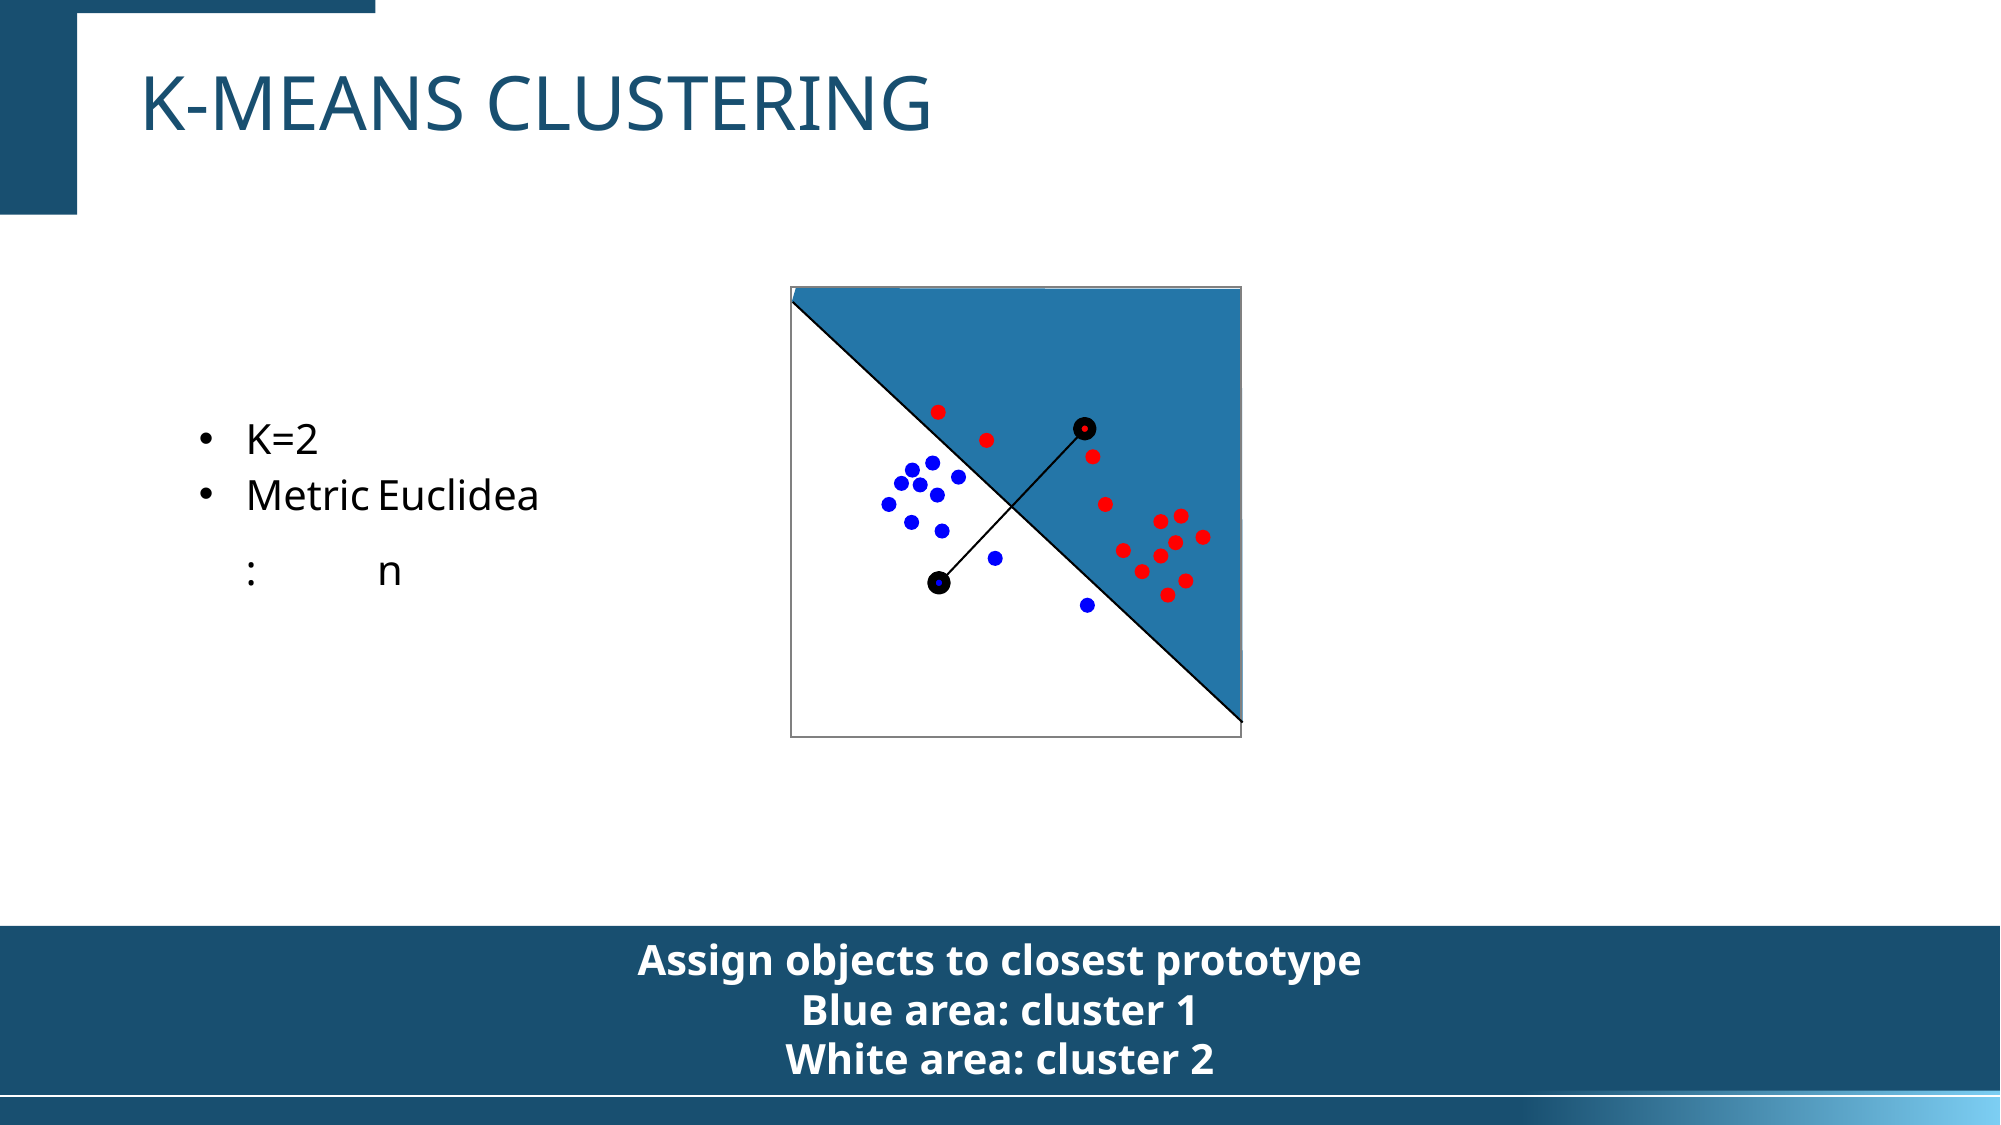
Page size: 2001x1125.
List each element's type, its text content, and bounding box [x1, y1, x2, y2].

text_box [979, 432, 995, 448]
text_box [950, 469, 967, 485]
text_box K-means clustering [124, 58, 1538, 241]
text_box [1160, 587, 1176, 603]
text_box [791, 287, 1241, 737]
text_box [912, 477, 928, 493]
text_box Assign objects to closest prototype Blue area: cluster 1 White area: cluster 2 [0, 925, 2000, 1091]
text_box [904, 462, 920, 478]
text_box [1097, 496, 1113, 513]
text_box [1153, 514, 1169, 530]
text_box [930, 404, 946, 420]
text_box [1195, 529, 1211, 545]
text_box [925, 455, 941, 471]
text_box [1153, 548, 1169, 564]
text_box [931, 575, 947, 591]
text_box [1173, 508, 1189, 524]
text_box [1134, 564, 1150, 580]
text_box Metric: [183, 471, 362, 601]
text_box [1178, 573, 1194, 589]
text_box [1085, 449, 1101, 465]
text_box [893, 475, 910, 491]
text_box [987, 550, 1003, 566]
text_box [904, 514, 920, 530]
text_box [1079, 597, 1095, 613]
text_box [934, 523, 950, 539]
text_box K=2 [183, 380, 610, 471]
text_box [1115, 543, 1131, 559]
text_box [929, 487, 945, 503]
text_box [1168, 535, 1184, 551]
text_box Euclidean [362, 471, 572, 602]
text_box [881, 496, 897, 513]
text_box [1077, 421, 1093, 437]
